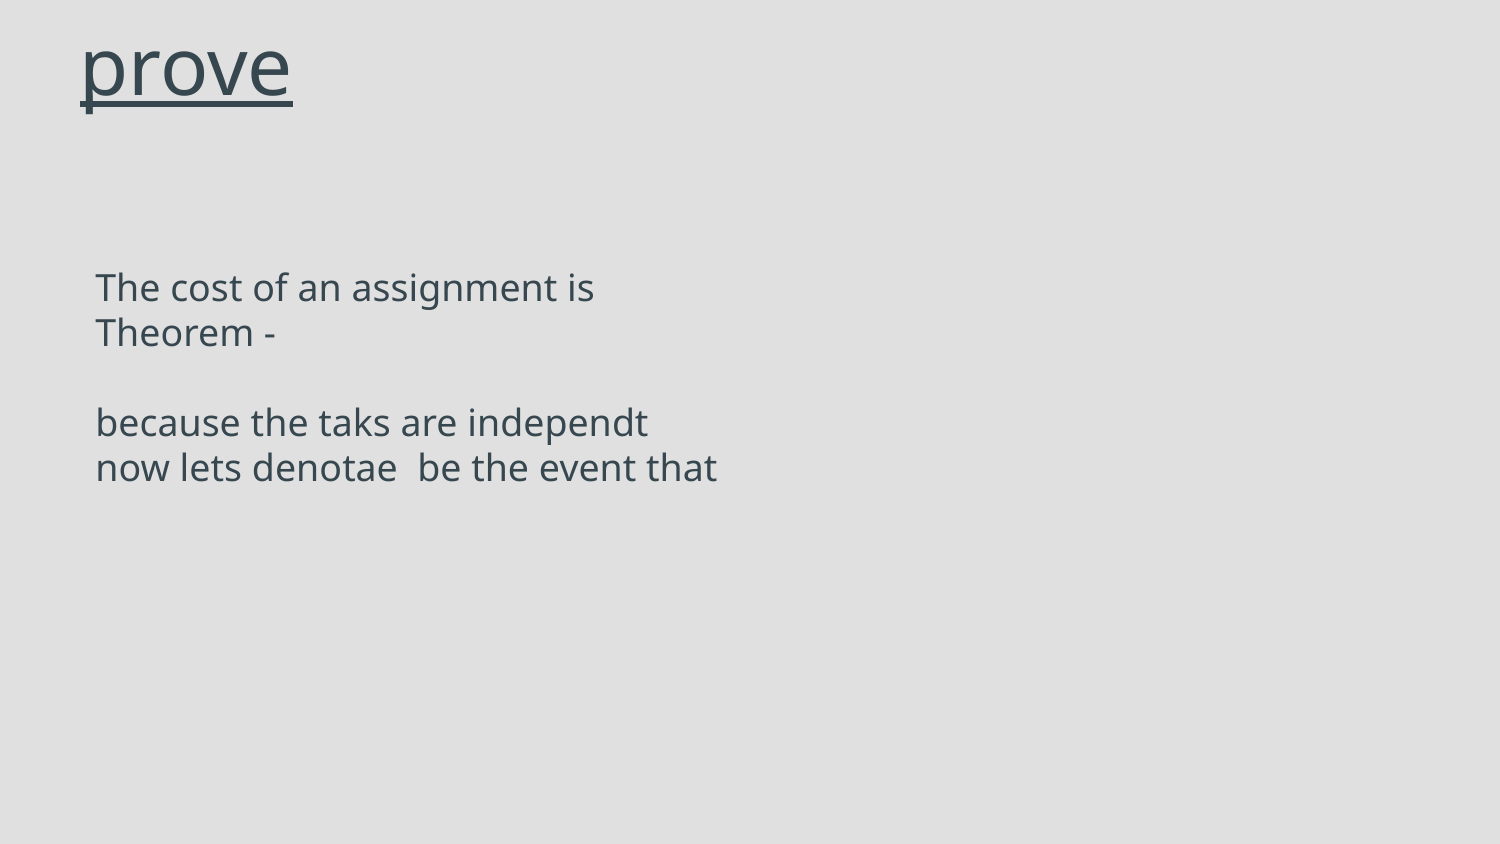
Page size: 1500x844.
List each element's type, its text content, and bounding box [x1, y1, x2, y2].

text_box prove [64, 0, 918, 126]
